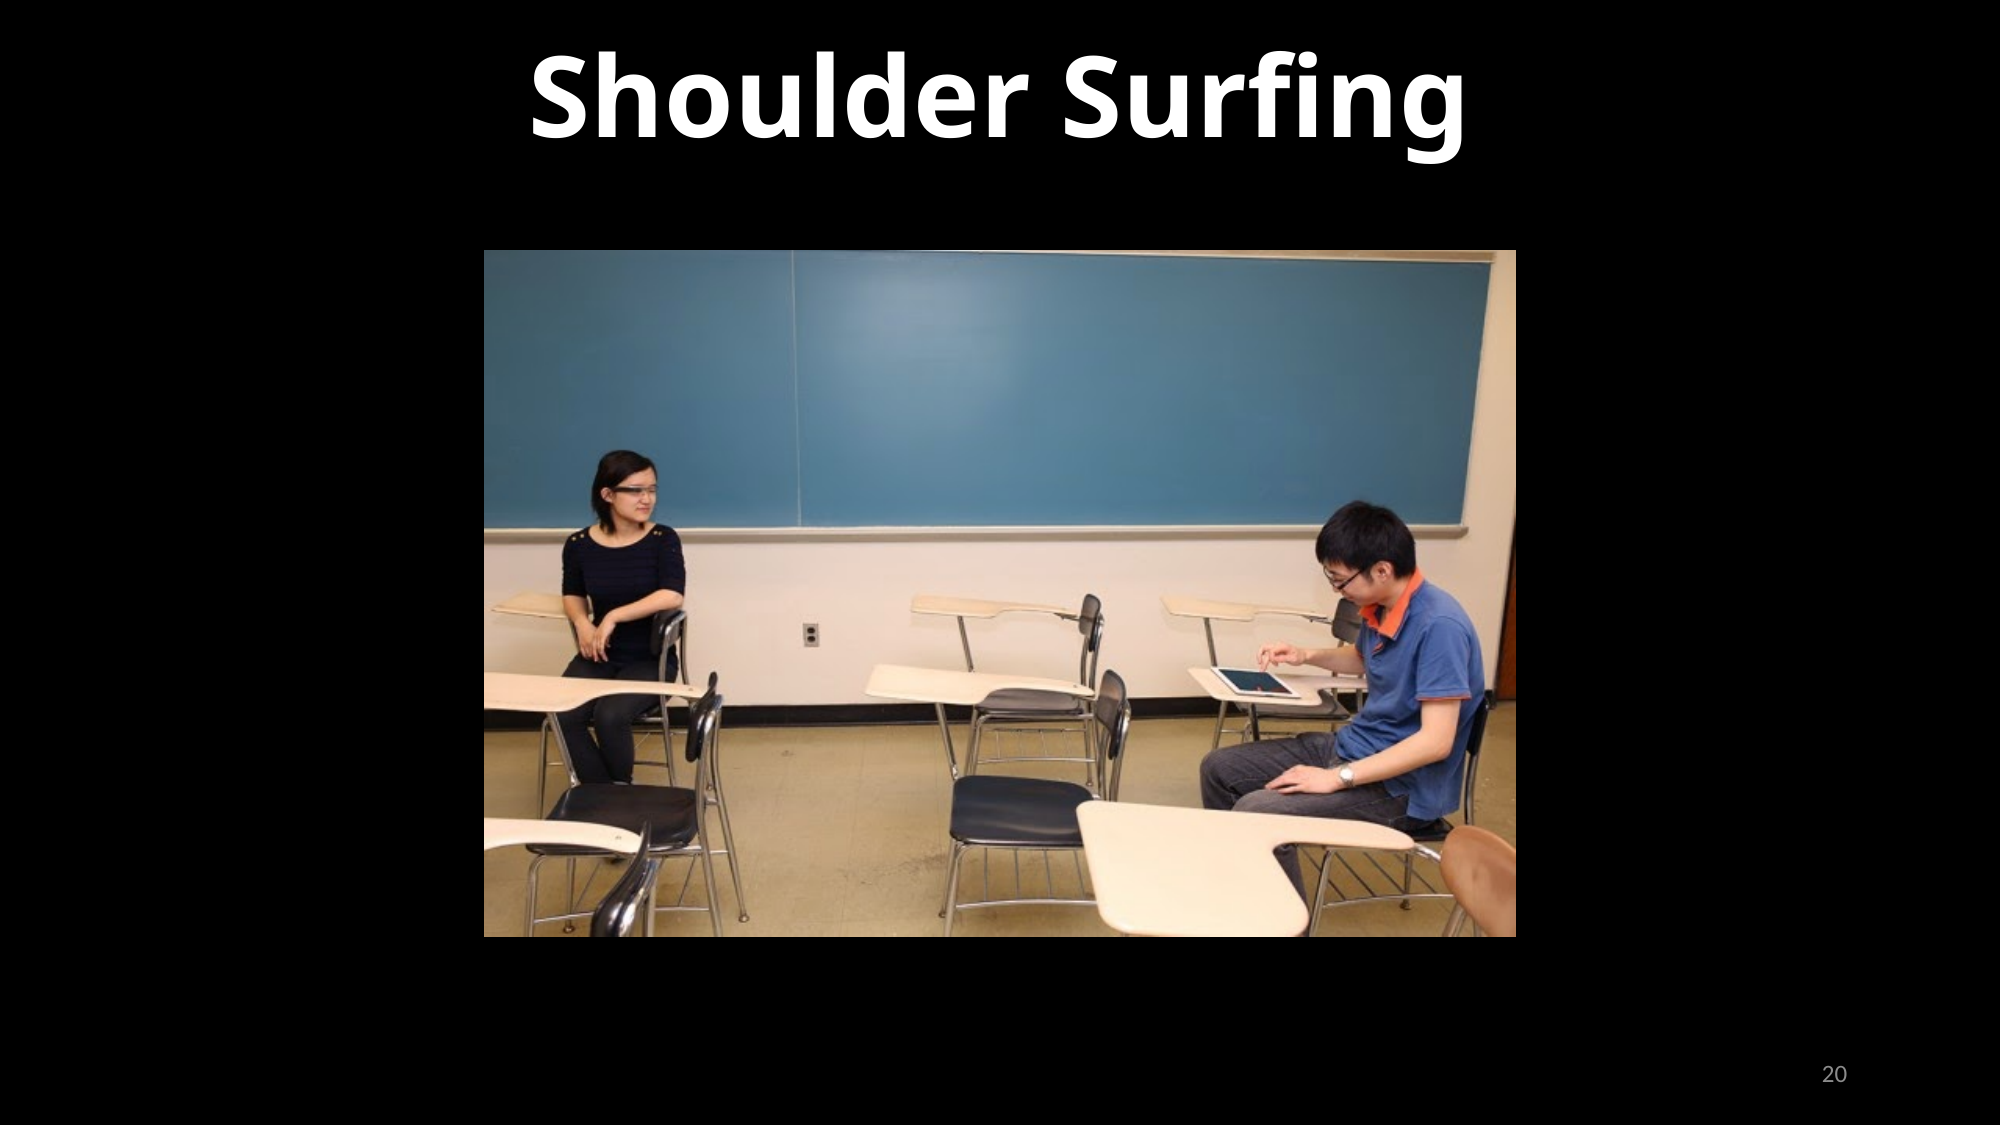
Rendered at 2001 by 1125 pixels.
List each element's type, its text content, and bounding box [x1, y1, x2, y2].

picture [484, 250, 1516, 937]
slide_number 20 [1412, 1042, 1863, 1103]
text_box Shoulder Surfing [0, 17, 2000, 167]
